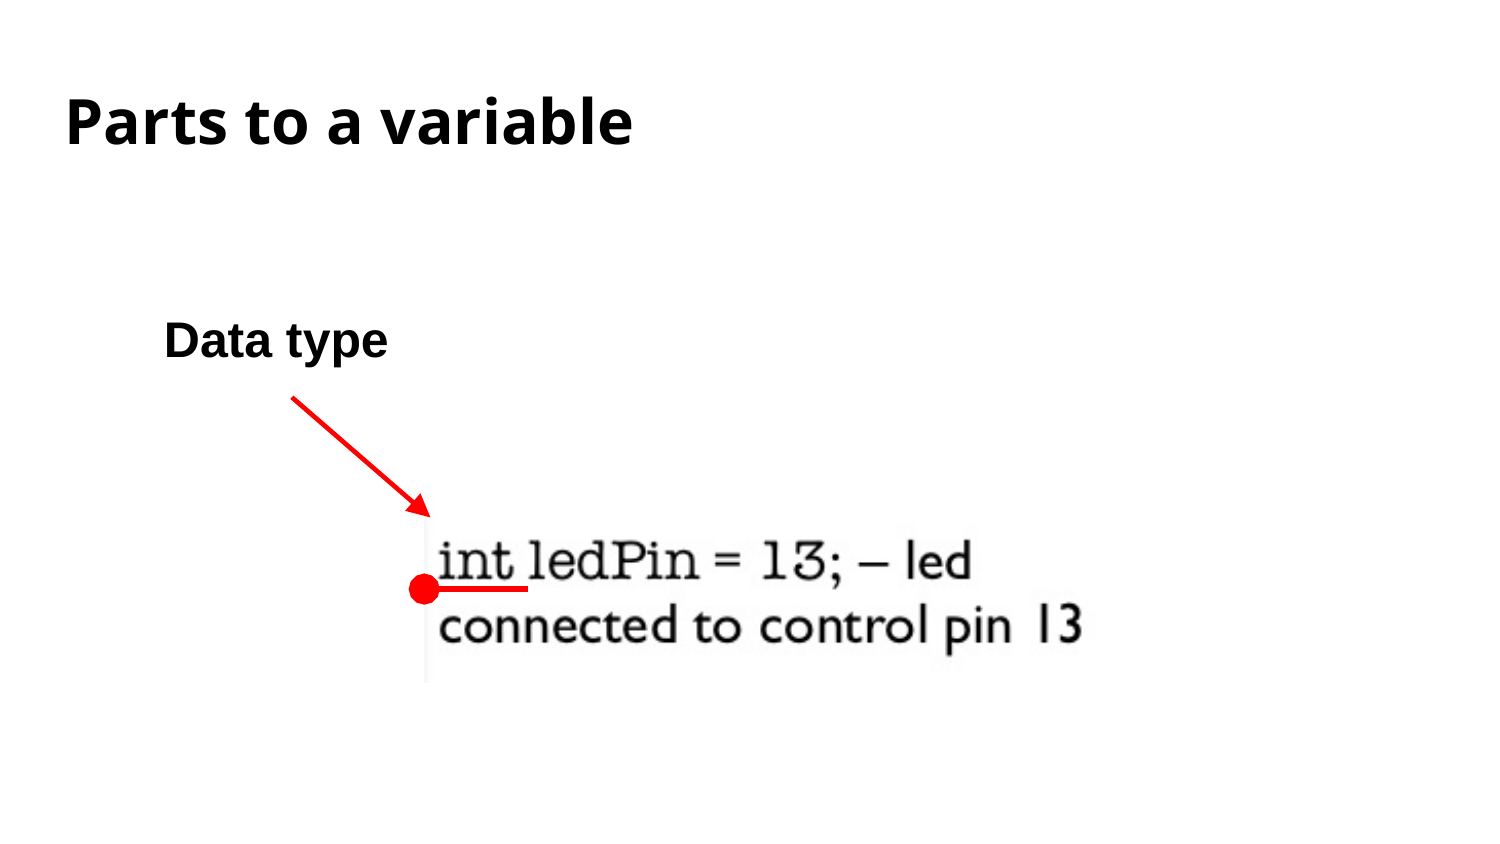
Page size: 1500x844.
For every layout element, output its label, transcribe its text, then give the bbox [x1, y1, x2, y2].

picture [423, 495, 1117, 683]
text_box Data type [148, 292, 435, 398]
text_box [291, 397, 431, 518]
title Parts to a variable [49, 67, 1448, 173]
